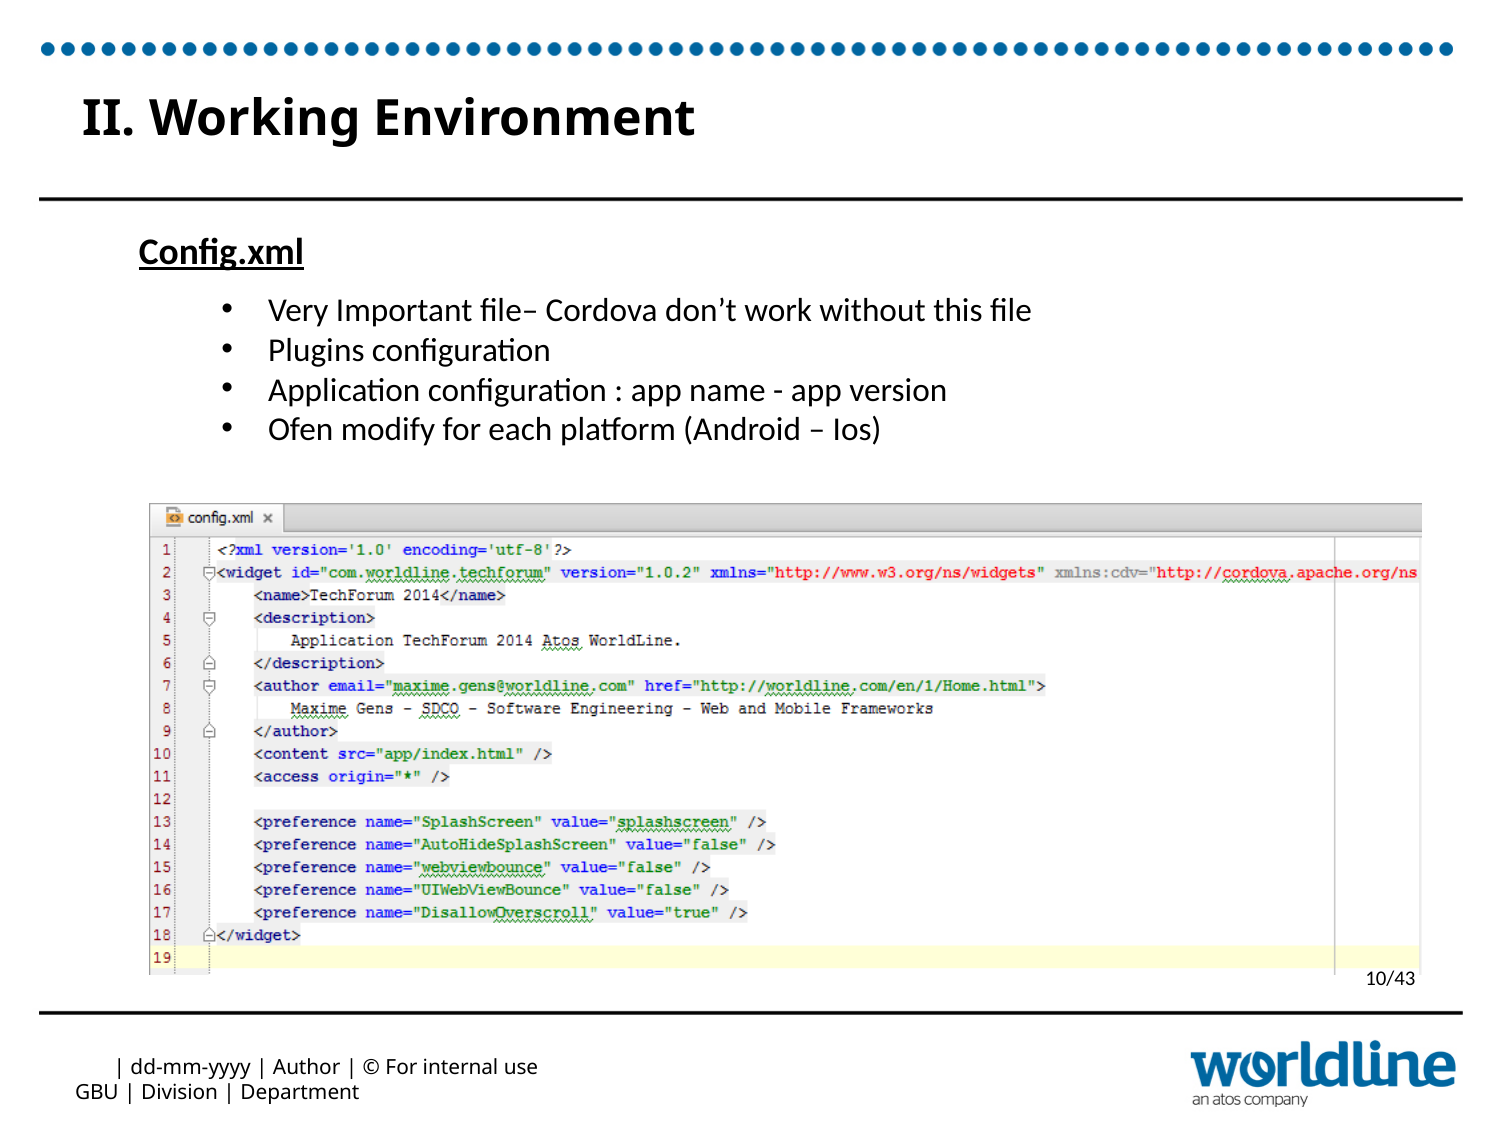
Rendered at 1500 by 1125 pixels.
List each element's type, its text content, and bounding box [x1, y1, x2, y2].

text_box Very Important file– Cordova don’t work without this file Plugins configuration Application configuration : app name - app version Ofen modify for each platform (Android – Ios) [206, 280, 1388, 455]
text_box II. Working Environment [67, 78, 1500, 203]
text_box 10/43 [1350, 957, 1434, 1022]
text_box Config.xml [123, 219, 325, 280]
picture [0, 0, 1500, 1125]
